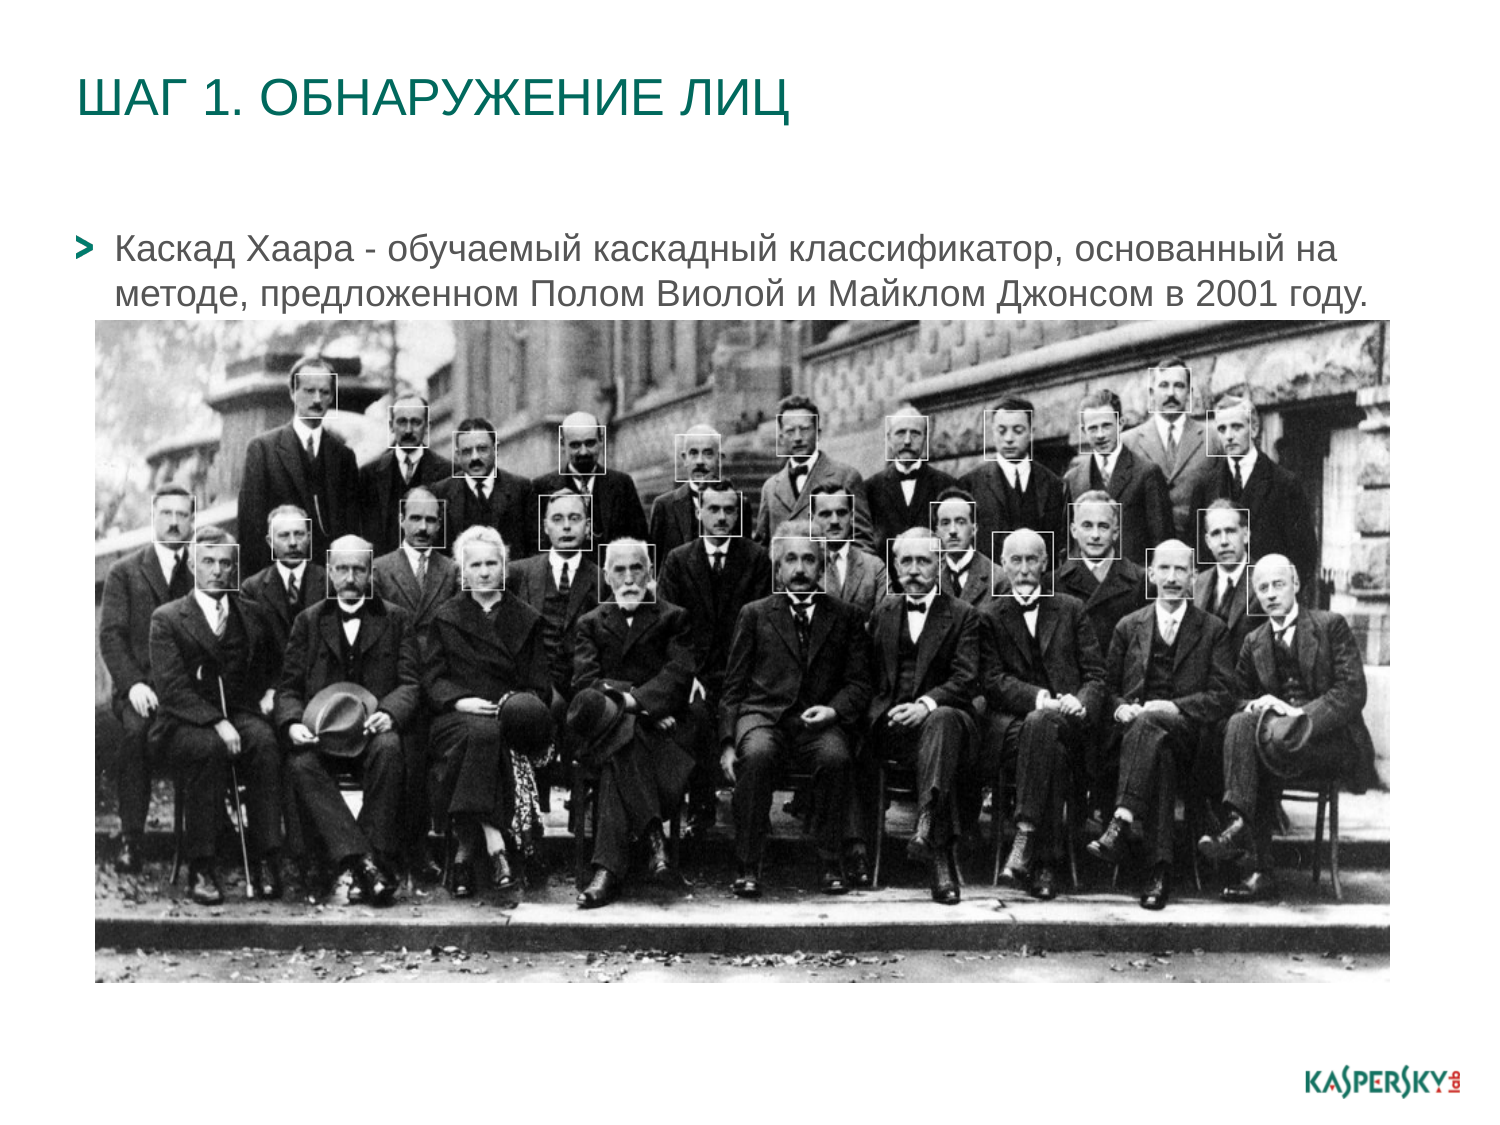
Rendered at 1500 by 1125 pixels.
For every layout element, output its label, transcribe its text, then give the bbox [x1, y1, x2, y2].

picture [95, 320, 1390, 984]
picture [1305, 1064, 1460, 1099]
picture [76, 235, 93, 259]
title Шаг 1. Обнаружение лиц [76, 65, 1424, 191]
list Каскад Хаара - обучаемый каскадный классификатор, основанный на методе, предложенном Полом Виолой и Майклом Джонсом в 2001 году. [76, 224, 1424, 1011]
